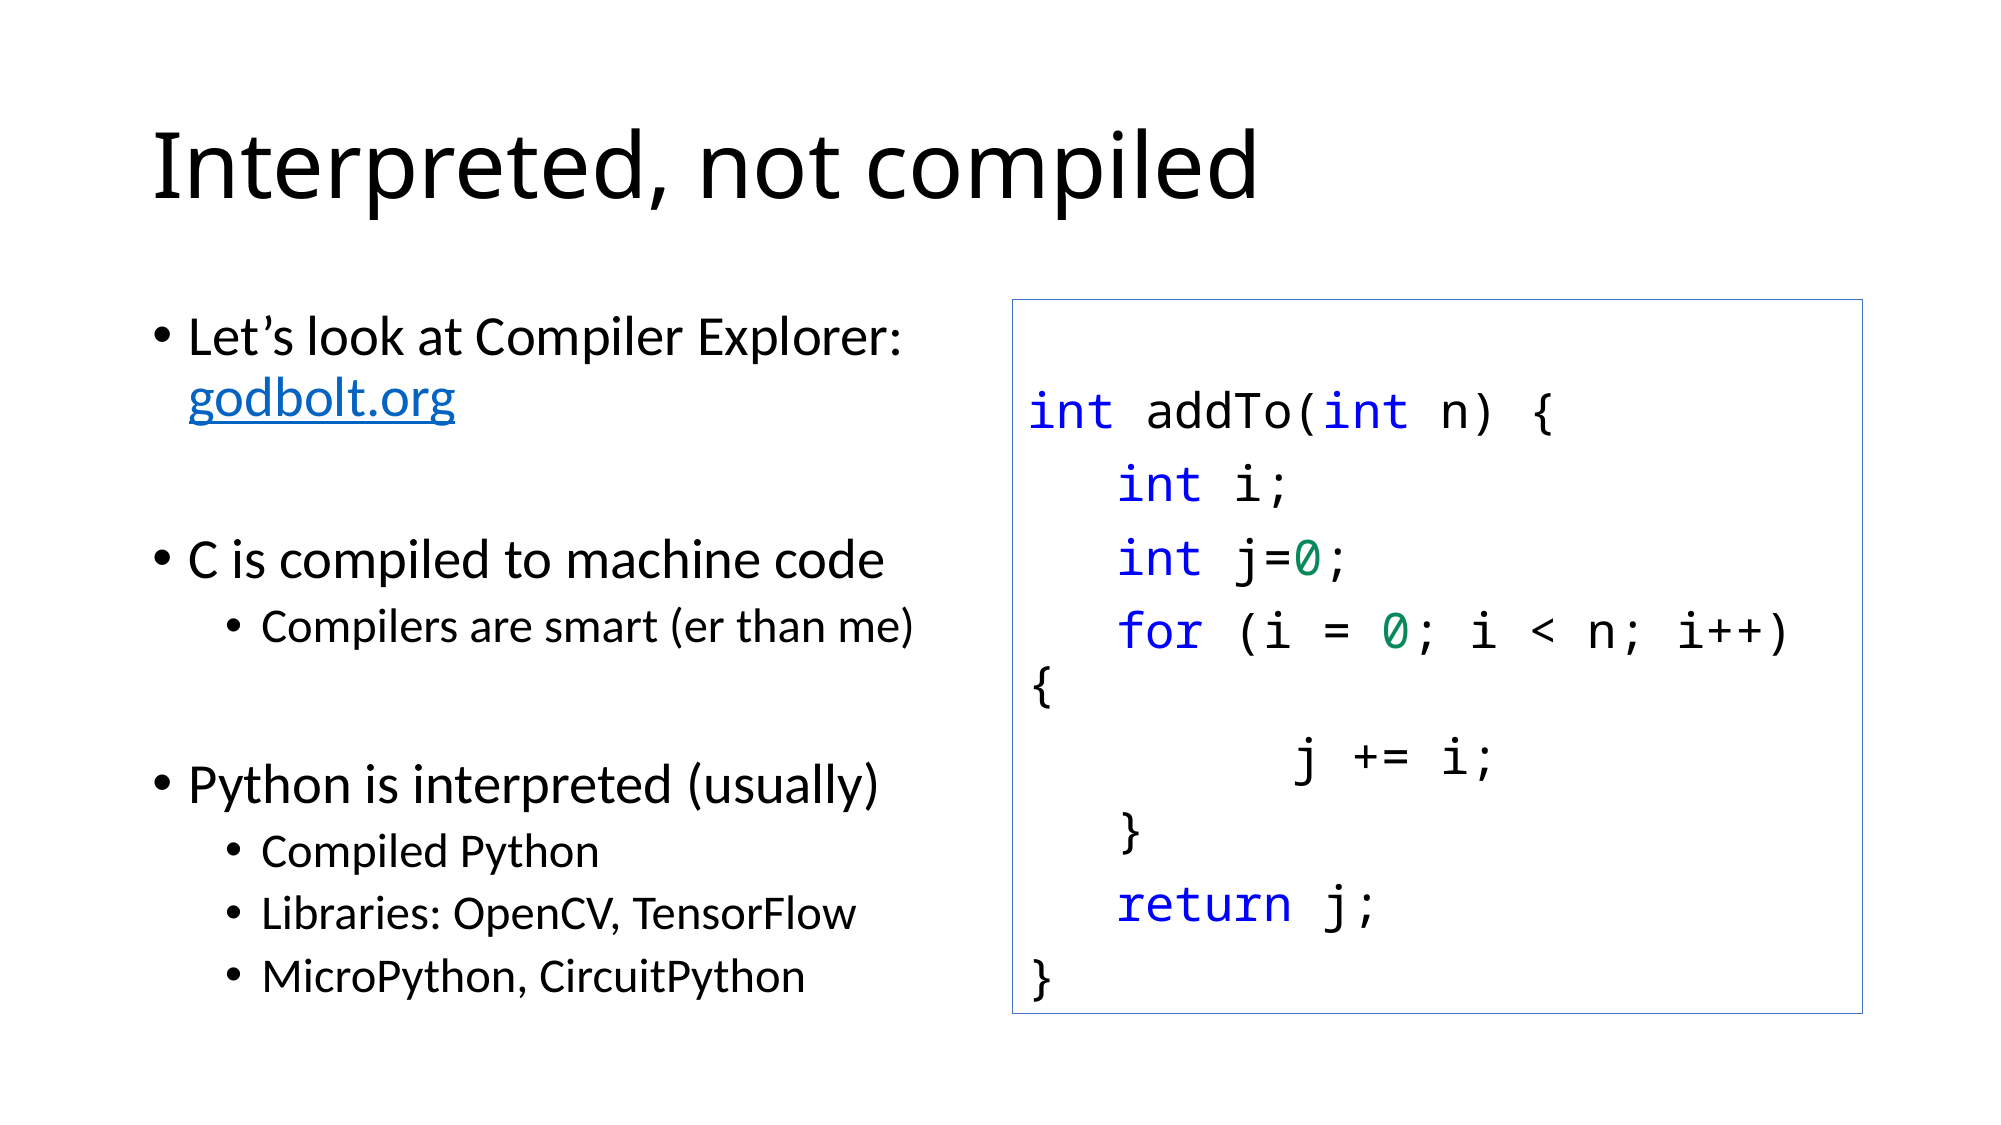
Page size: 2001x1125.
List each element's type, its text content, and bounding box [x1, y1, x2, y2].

list int addTo(int n) { int i; int j=0; for (i = 0; i < n; i++) { j += i; } return j; } [1012, 299, 1863, 1014]
title Interpreted, not compiled [137, 59, 1863, 278]
list Let’s look at Compiler Explorer: godbolt.org C is compiled to machine code Compilers are smart (er than me) Python is interpreted (usually) Compiled Python Libraries: OpenCV, TensorFlow MicroPython, CircuitPython [137, 299, 988, 1014]
